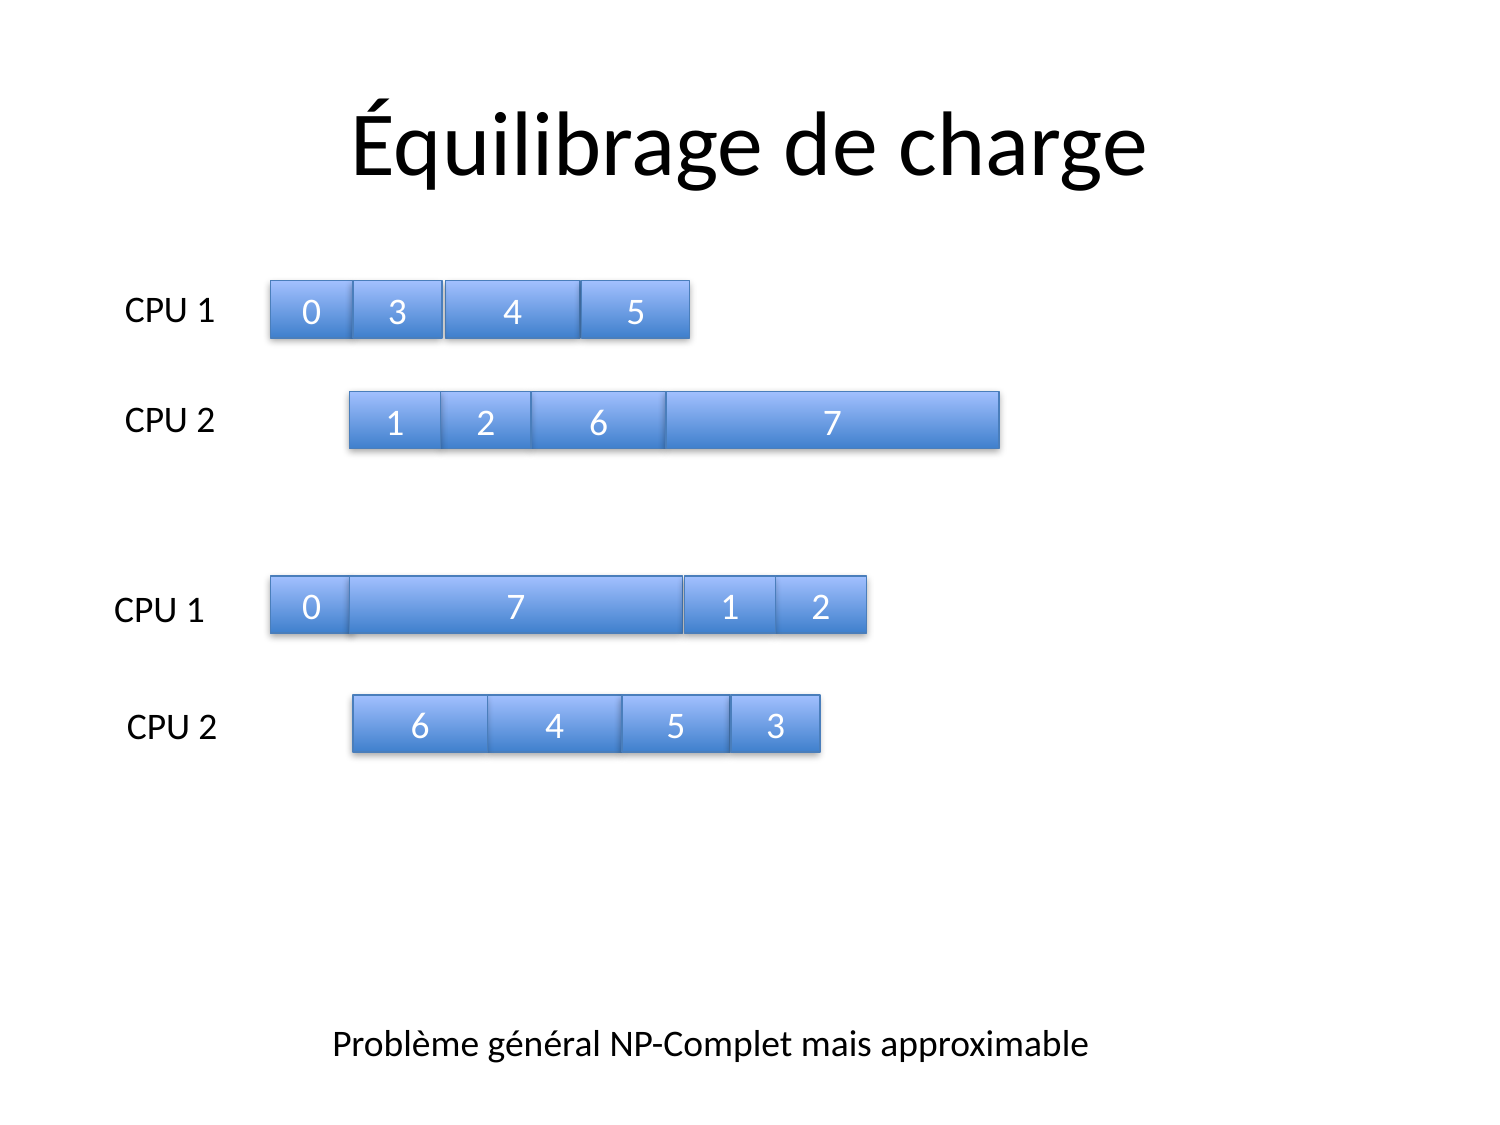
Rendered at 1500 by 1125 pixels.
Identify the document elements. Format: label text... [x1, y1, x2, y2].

text_box 0 [270, 575, 348, 634]
text_box 4 [488, 694, 620, 753]
text_box 2 [776, 575, 867, 634]
text_box 2 [443, 391, 532, 449]
text_box 4 [445, 280, 580, 339]
text_box 5 [581, 280, 690, 339]
text_box 5 [621, 694, 729, 753]
text_box 7 [665, 391, 1000, 449]
text_box 7 [349, 575, 683, 634]
text_box Problème général NP-Complet mais approximable [317, 1011, 1105, 1072]
text_box CPU 2 [112, 694, 233, 755]
text_box CPU 1 [99, 577, 220, 638]
text_box 1 [684, 575, 776, 634]
text_box 1 [349, 391, 441, 449]
text_box 6 [532, 391, 663, 449]
text_box 3 [352, 280, 443, 339]
title Équilibrage de charge [75, 45, 1425, 233]
text_box CPU 1 [109, 277, 231, 337]
text_box 3 [730, 694, 821, 753]
text_box 0 [270, 280, 351, 339]
text_box CPU 2 [109, 387, 231, 448]
text_box 6 [352, 694, 488, 753]
